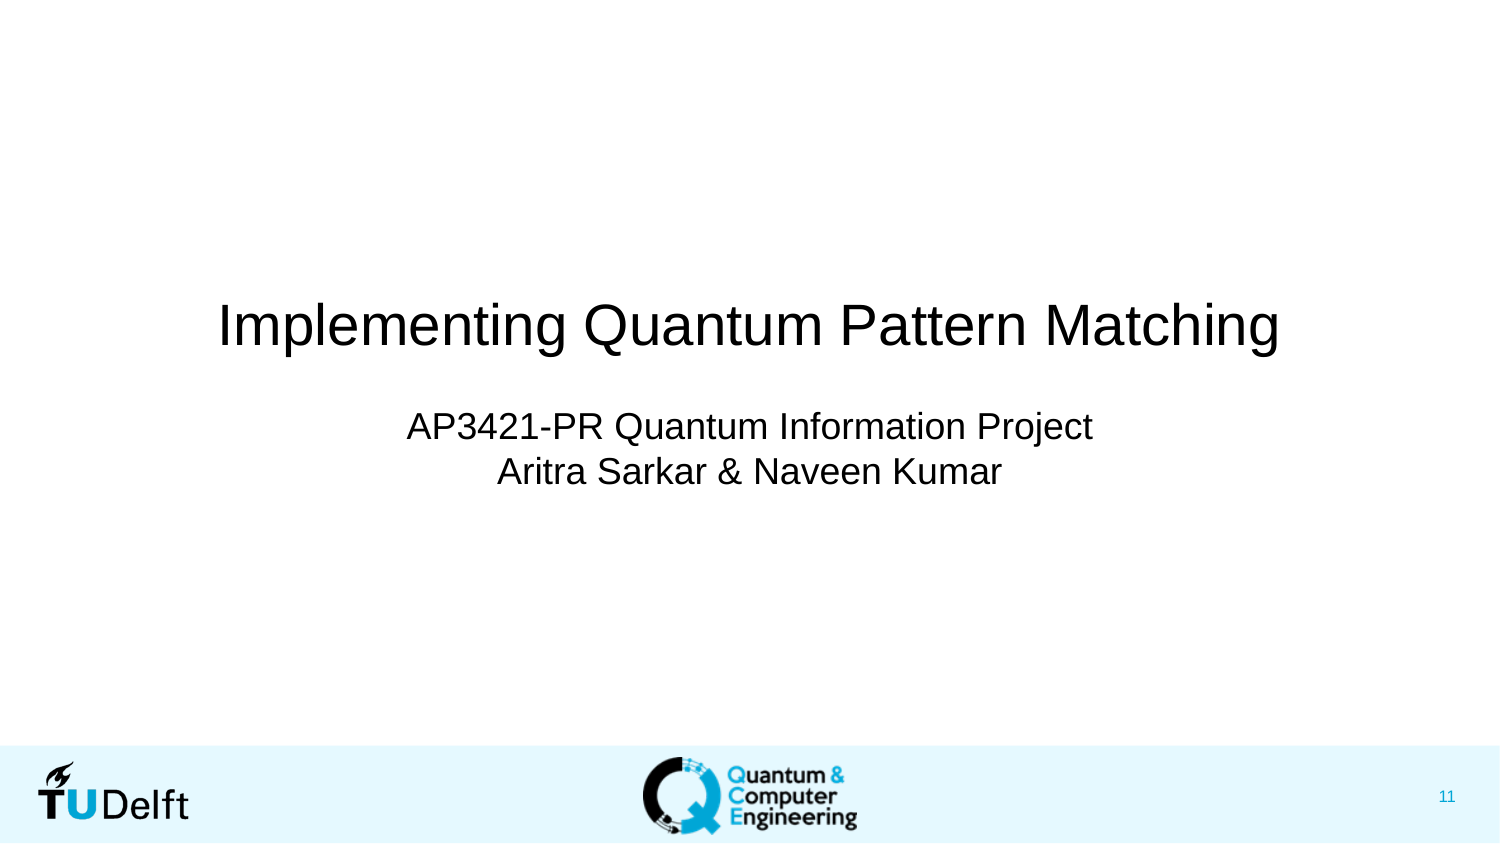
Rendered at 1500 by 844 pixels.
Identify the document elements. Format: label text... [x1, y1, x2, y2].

picture [24, 757, 202, 833]
picture [643, 757, 857, 835]
text_box Implementing Quantum Pattern Matching AP3421-PR Quantum Information Project Aritra Sarkar & Naveen Kumar [0, 279, 1500, 521]
